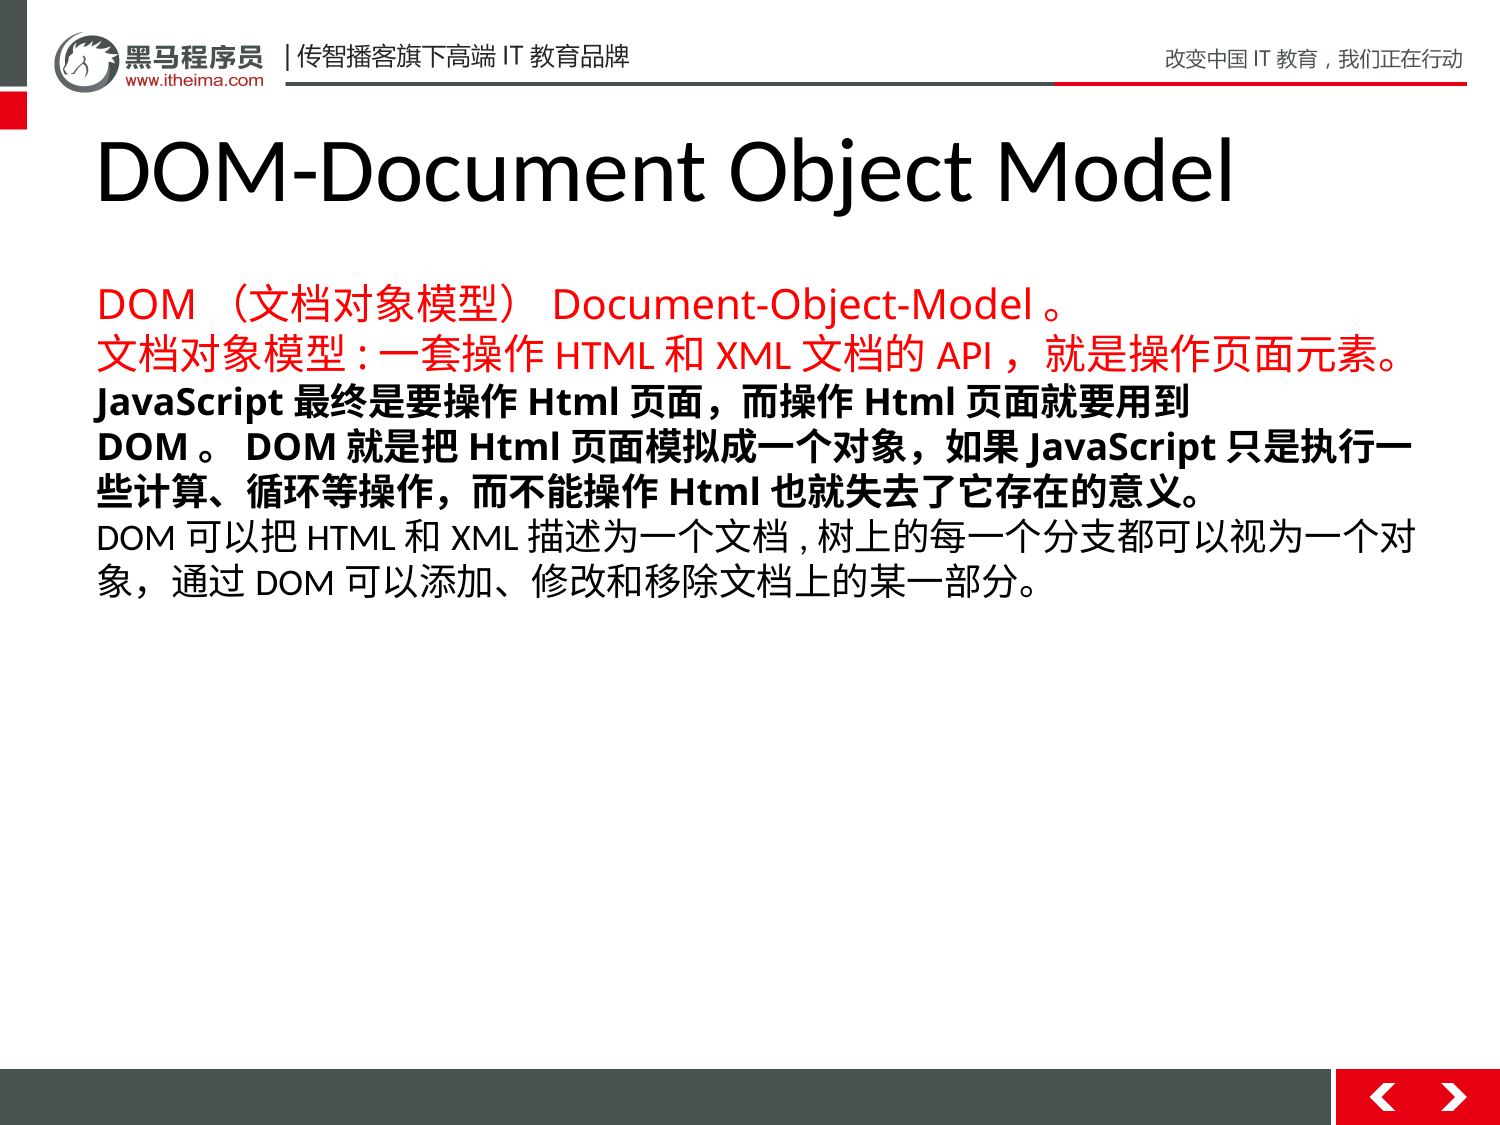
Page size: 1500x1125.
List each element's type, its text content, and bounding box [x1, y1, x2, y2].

title DOM-Document Object Model [0, 102, 1334, 238]
picture [0, 0, 1500, 1125]
text_box DOM（文档对象模型）Document-Object-Model。 文档对象模型:一套操作HTML和XML文档的API，就是操作页面元素。 JavaScript最终是要操作Html页面，而操作Html页面就要用到DOM。DOM就是把Html页面模拟成一个对象，如果JavaScript只是执行一些计算、循环等操作，而不能操作Html也就失去了它存在的意义。 DOM可以把HTML和XML描述为一个文档,树上的每一个分支都可以视为一个对象，通过DOM可以添加、修改和移除文档上的某一部分。 [81, 270, 1452, 611]
